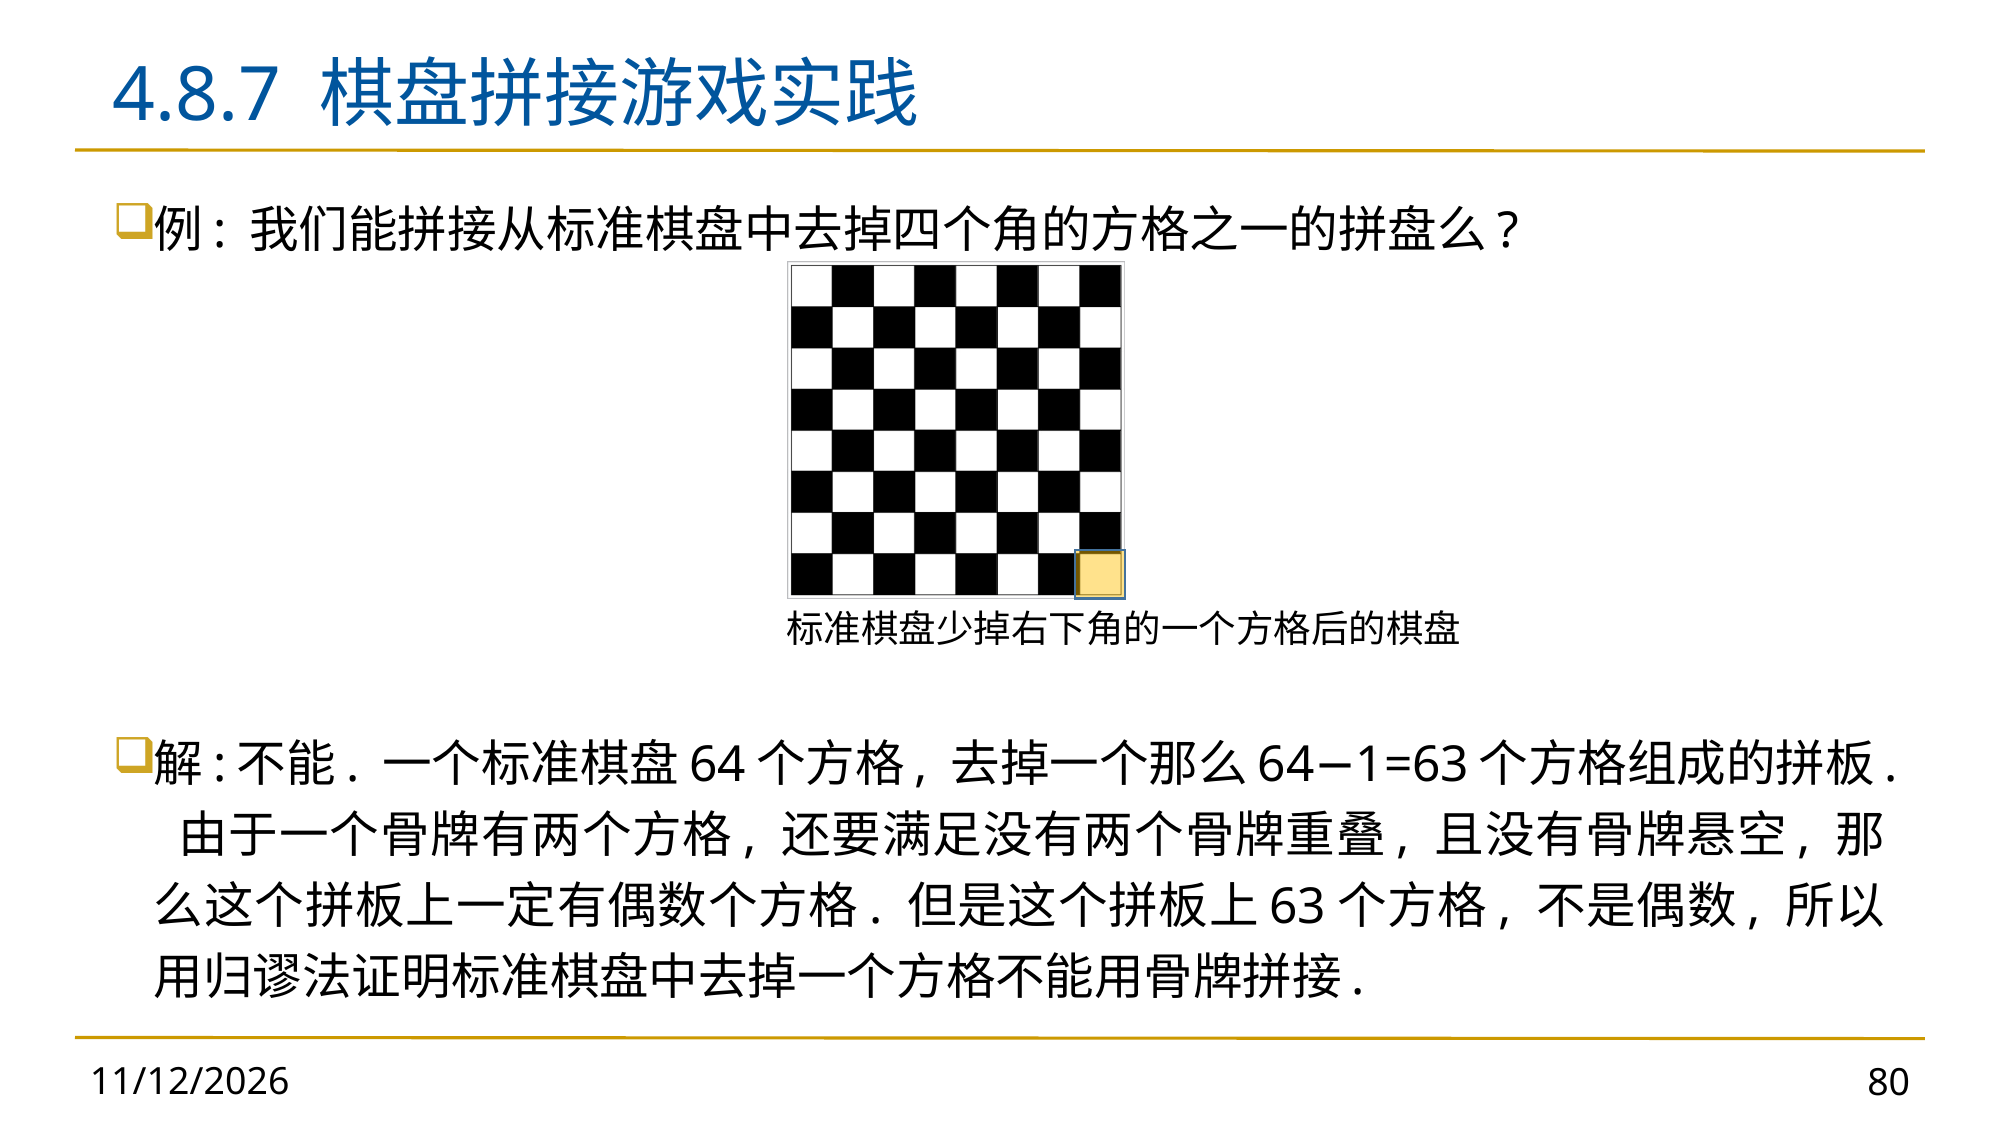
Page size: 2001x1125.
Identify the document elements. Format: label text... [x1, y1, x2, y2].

text_box 标准棋盘少掉右下角的一个方格后的棋盘 [771, 597, 1525, 657]
slide_number 80 [1325, 1050, 1925, 1111]
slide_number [75, 1050, 550, 1111]
picture [787, 261, 1125, 599]
list 例: 我们能拼接从标准棋盘中去掉四个角的方格之一的拼盘么? 解:不能. 一个标准棋盘64个方格, 去掉一个那么64−1=63个方格组成的拼板. 由于一个骨牌有两个方格, 还要满足没有两个骨牌重叠, 且没有骨牌悬空, 那么这个拼板上一定有偶数个方格. 但是这个拼板上63个方格, 不是偶数, 所以用归谬法证明标准棋盘中去掉一个方格不能用骨牌拼接. [97, 178, 1900, 1019]
title 4.8.7 棋盘拼接游戏实践 [97, 44, 1900, 149]
